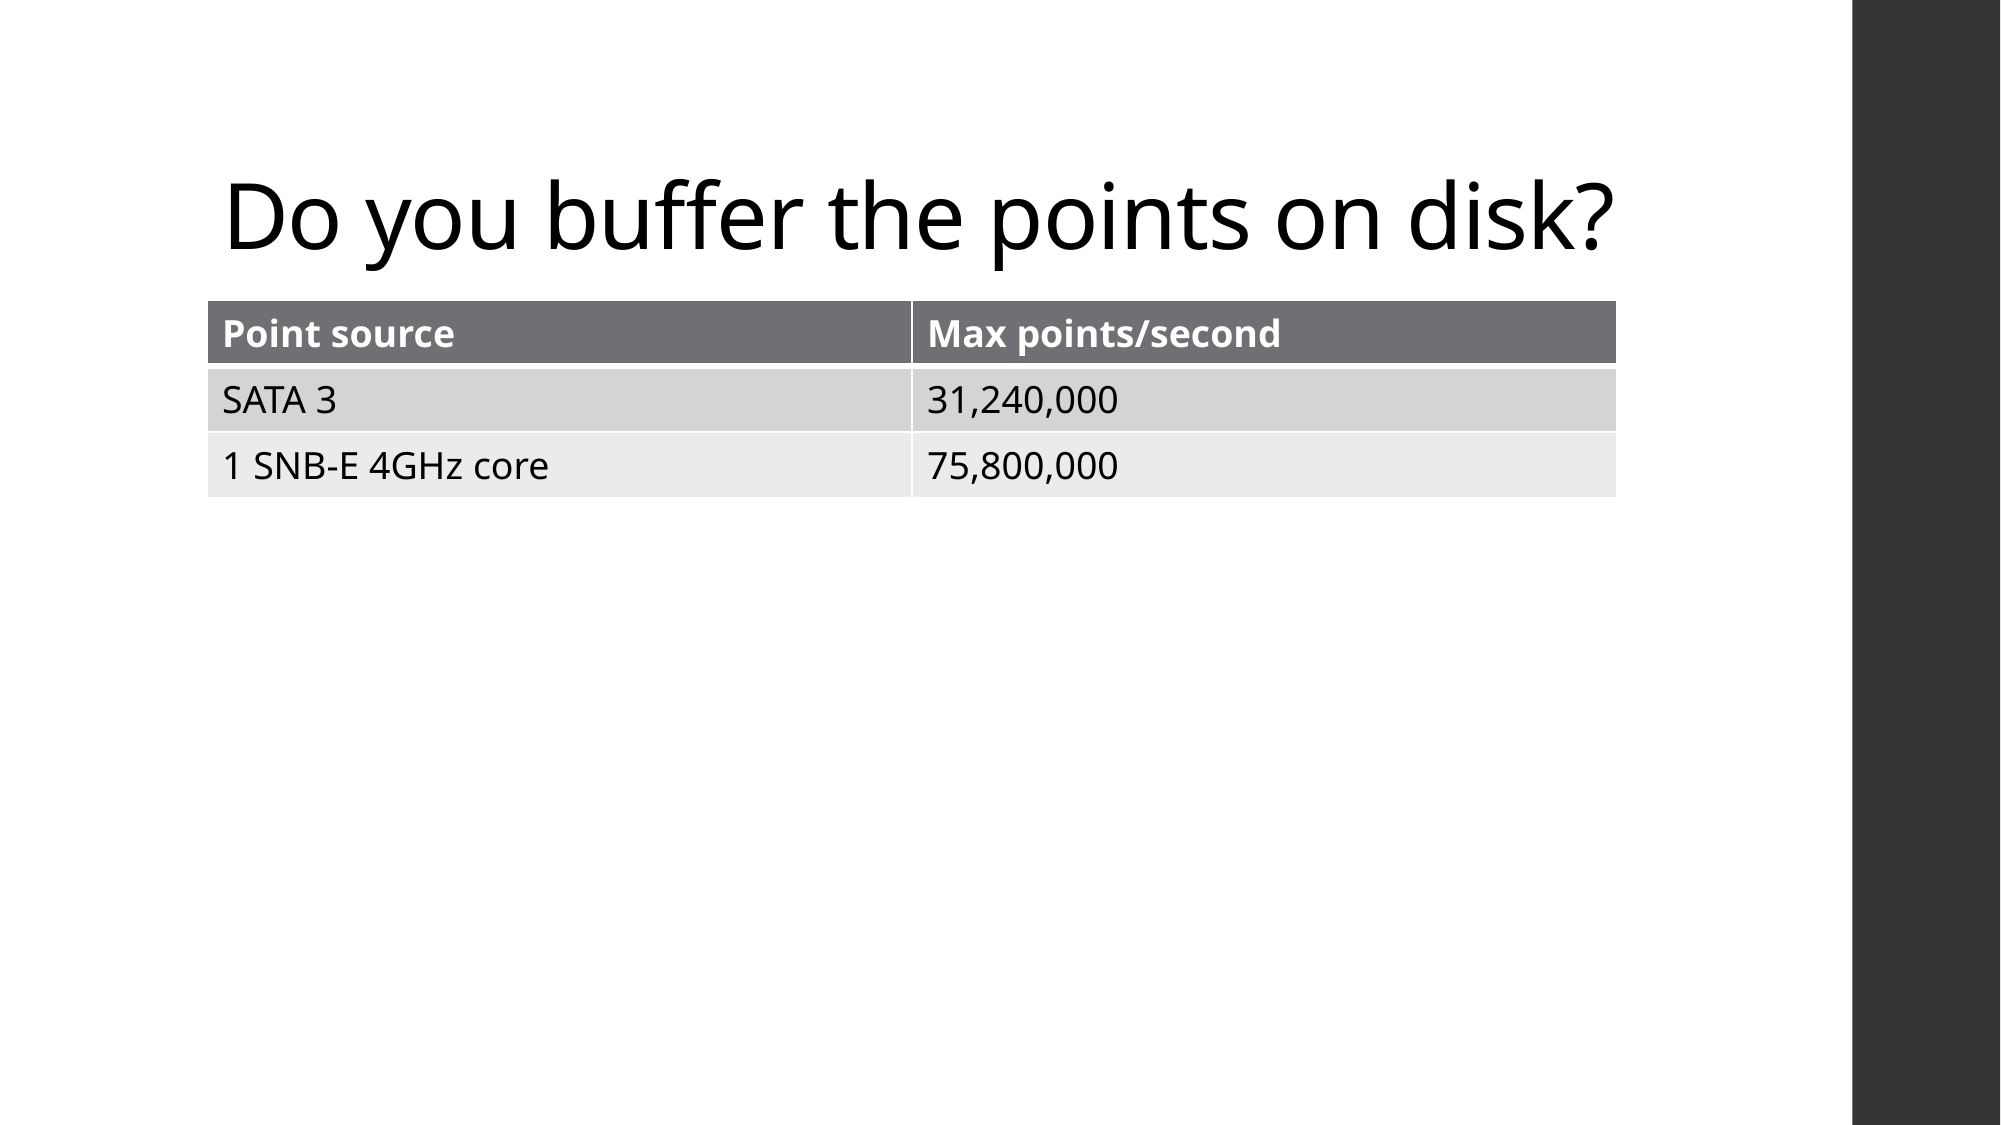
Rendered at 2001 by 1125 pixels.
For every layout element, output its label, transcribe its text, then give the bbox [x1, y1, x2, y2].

table_header Point source [208, 301, 911, 363]
title Do you buffer the points on disk? [206, 60, 1797, 278]
table_cell 1 SNB-E 4GHz core [208, 433, 911, 497]
table_cell 75,800,000 [913, 433, 1616, 497]
table_cell SATA 3 [208, 369, 911, 431]
table_header Max points/second [913, 301, 1616, 363]
table_cell 31,240,000 [913, 369, 1616, 431]
